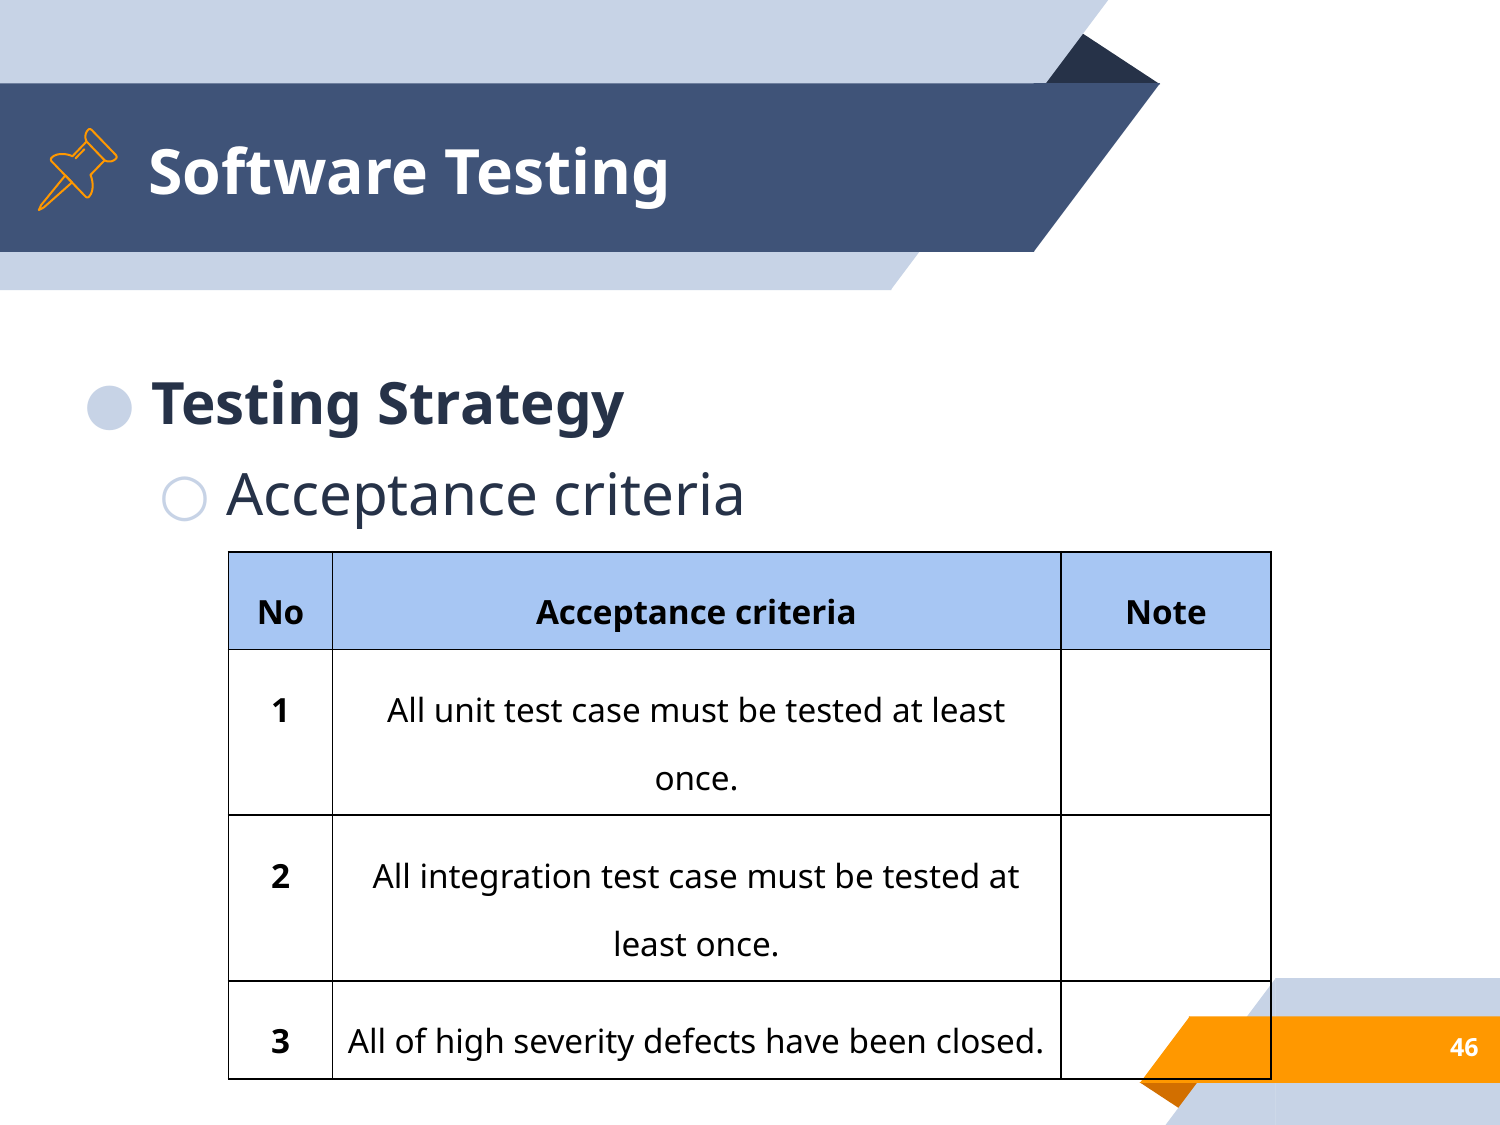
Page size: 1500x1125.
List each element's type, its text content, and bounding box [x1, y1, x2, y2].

table_cell 2 [229, 816, 332, 980]
table_header Note [1062, 553, 1270, 649]
table_cell 1 [229, 650, 332, 814]
title Software Testing [133, 85, 1095, 254]
table_cell [1062, 650, 1270, 814]
table_header No [229, 553, 332, 649]
table_cell All unit test case must be tested at least once. [333, 650, 1060, 814]
table_cell All integration test case must be tested at least once. [333, 816, 1060, 980]
table_cell All of high severity defects have been closed. [333, 982, 1060, 1078]
list Testing Strategy Acceptance criteria [61, 351, 1049, 552]
table_cell [1062, 982, 1270, 1078]
table_cell 3 [229, 982, 332, 1078]
table_cell [1062, 816, 1270, 980]
table_header Acceptance criteria [333, 553, 1060, 649]
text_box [38, 128, 117, 211]
slide_number ‹#› [1249, 1014, 1494, 1084]
